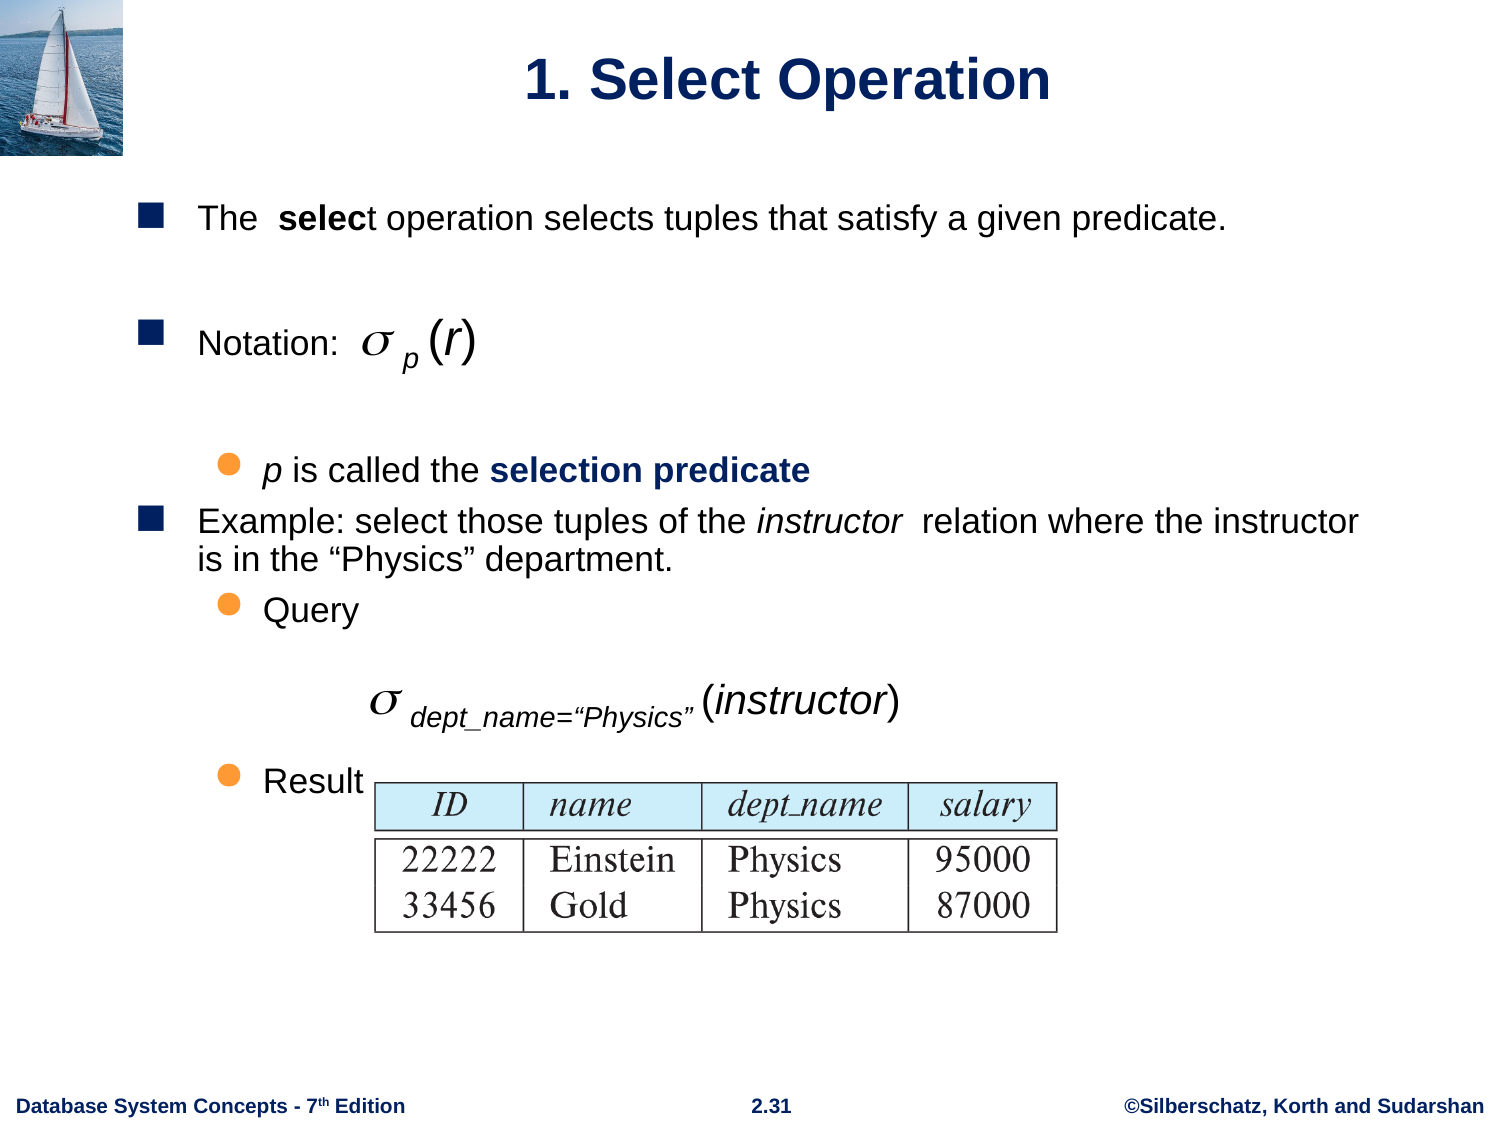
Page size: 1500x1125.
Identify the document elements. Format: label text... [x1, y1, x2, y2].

picture [0, 0, 123, 156]
list The select operation selects tuples that satisfy a given predicate. Notation:  p (r) p is called the selection predicate Example: select those tuples of the instructor relation where the instructor is in the “Physics” department. Query  dept_name=“Physics” (instructor) Result [126, 192, 1375, 743]
title 1. Select Operation [125, 18, 1452, 120]
picture [306, 756, 1117, 958]
